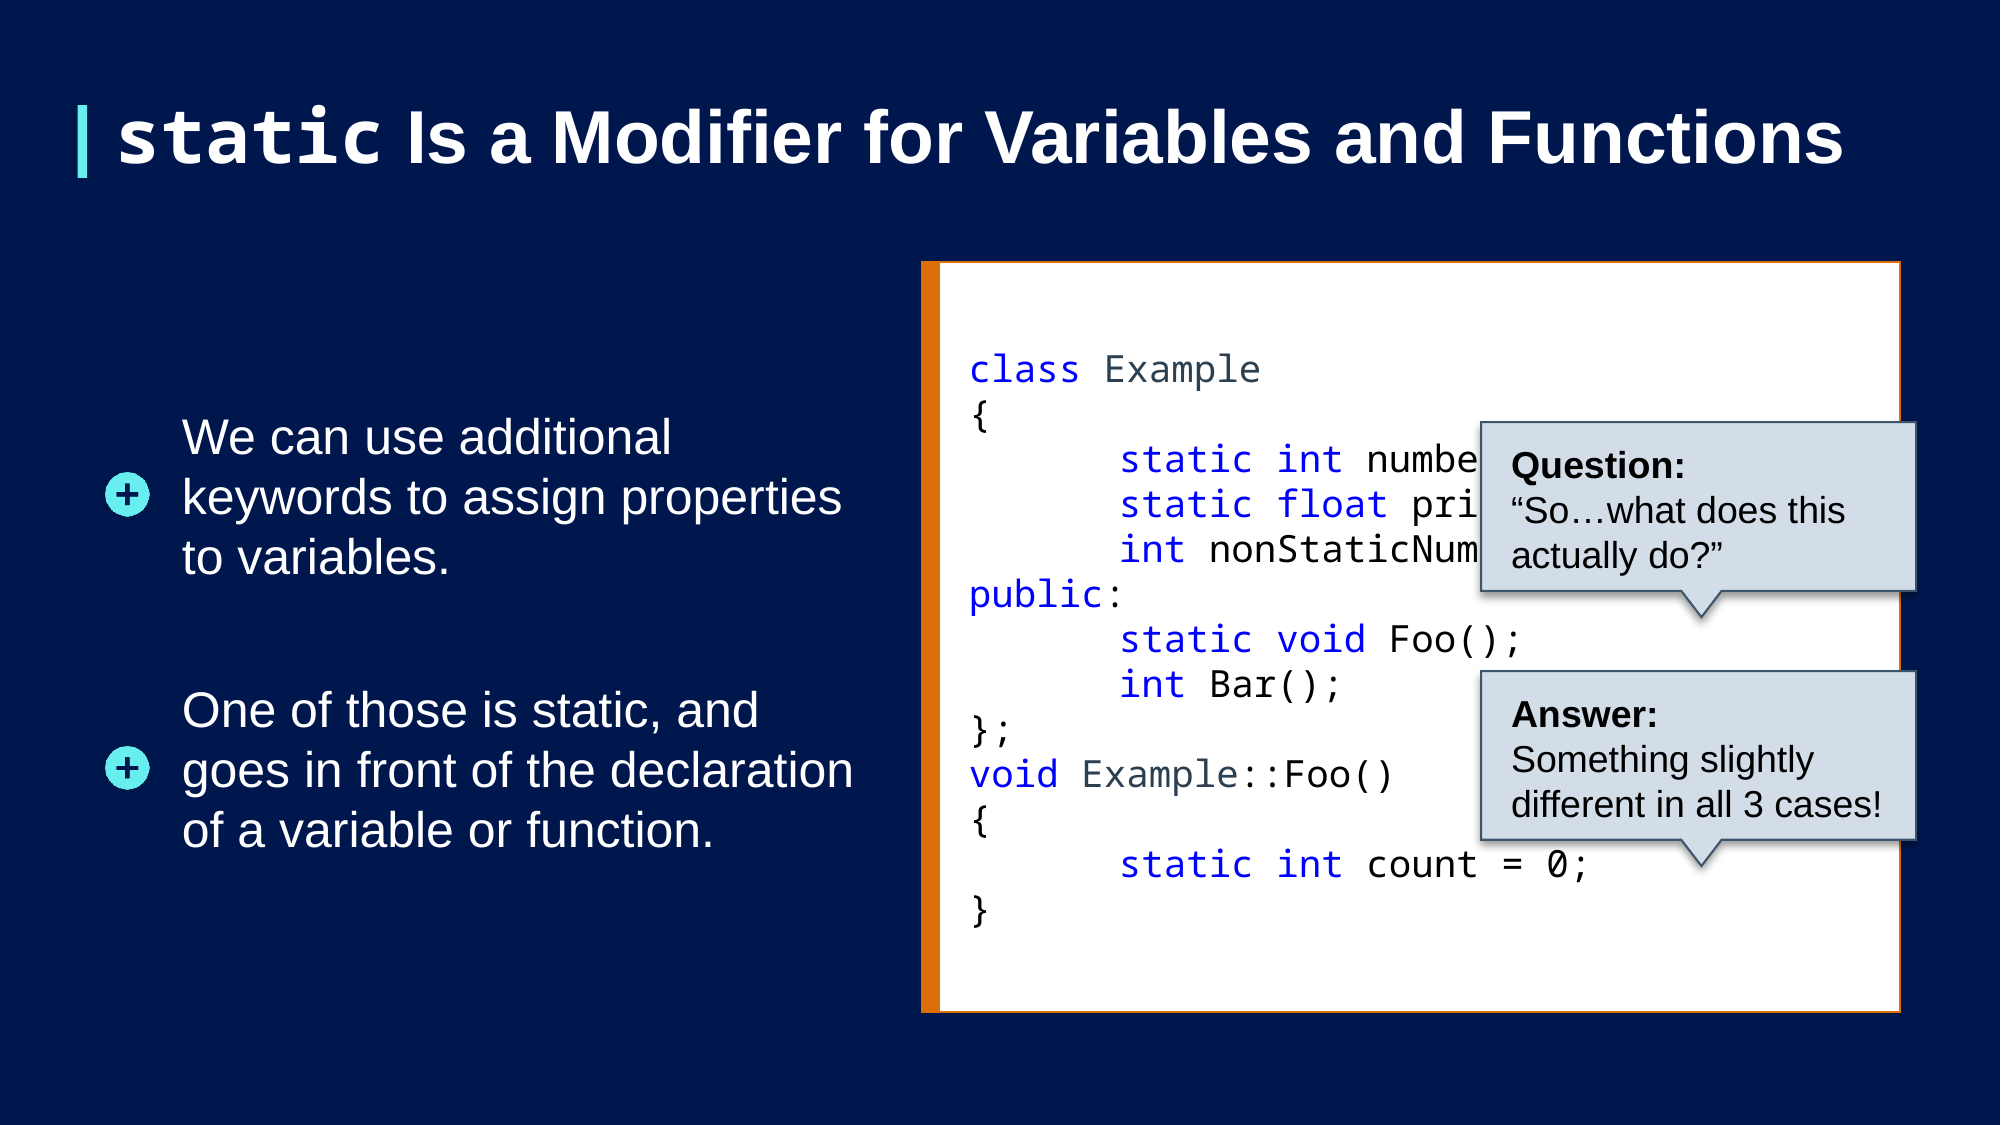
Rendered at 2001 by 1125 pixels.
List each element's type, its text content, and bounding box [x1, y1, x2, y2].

title static Is a Modifier for Variables and Functions [100, 91, 1886, 188]
text_box [921, 261, 938, 1013]
text_box We can use additional keywords to assign properties to variables. [167, 396, 896, 592]
picture [99, 740, 155, 795]
text_box Answer: Something slightly different in all 3 cases! [1480, 670, 1918, 868]
picture [99, 466, 155, 522]
text_box One of those is static, and goes in front of the declaration of a variable or function. [167, 670, 896, 865]
text_box Question: “So…what does this actually do?” [1480, 421, 1918, 619]
text_box class Example { static int number; static float price; int nonStaticNumber; public: static void Foo(); int Bar(); }; void Example::Foo() { static int count = 0; } [938, 261, 1901, 1013]
